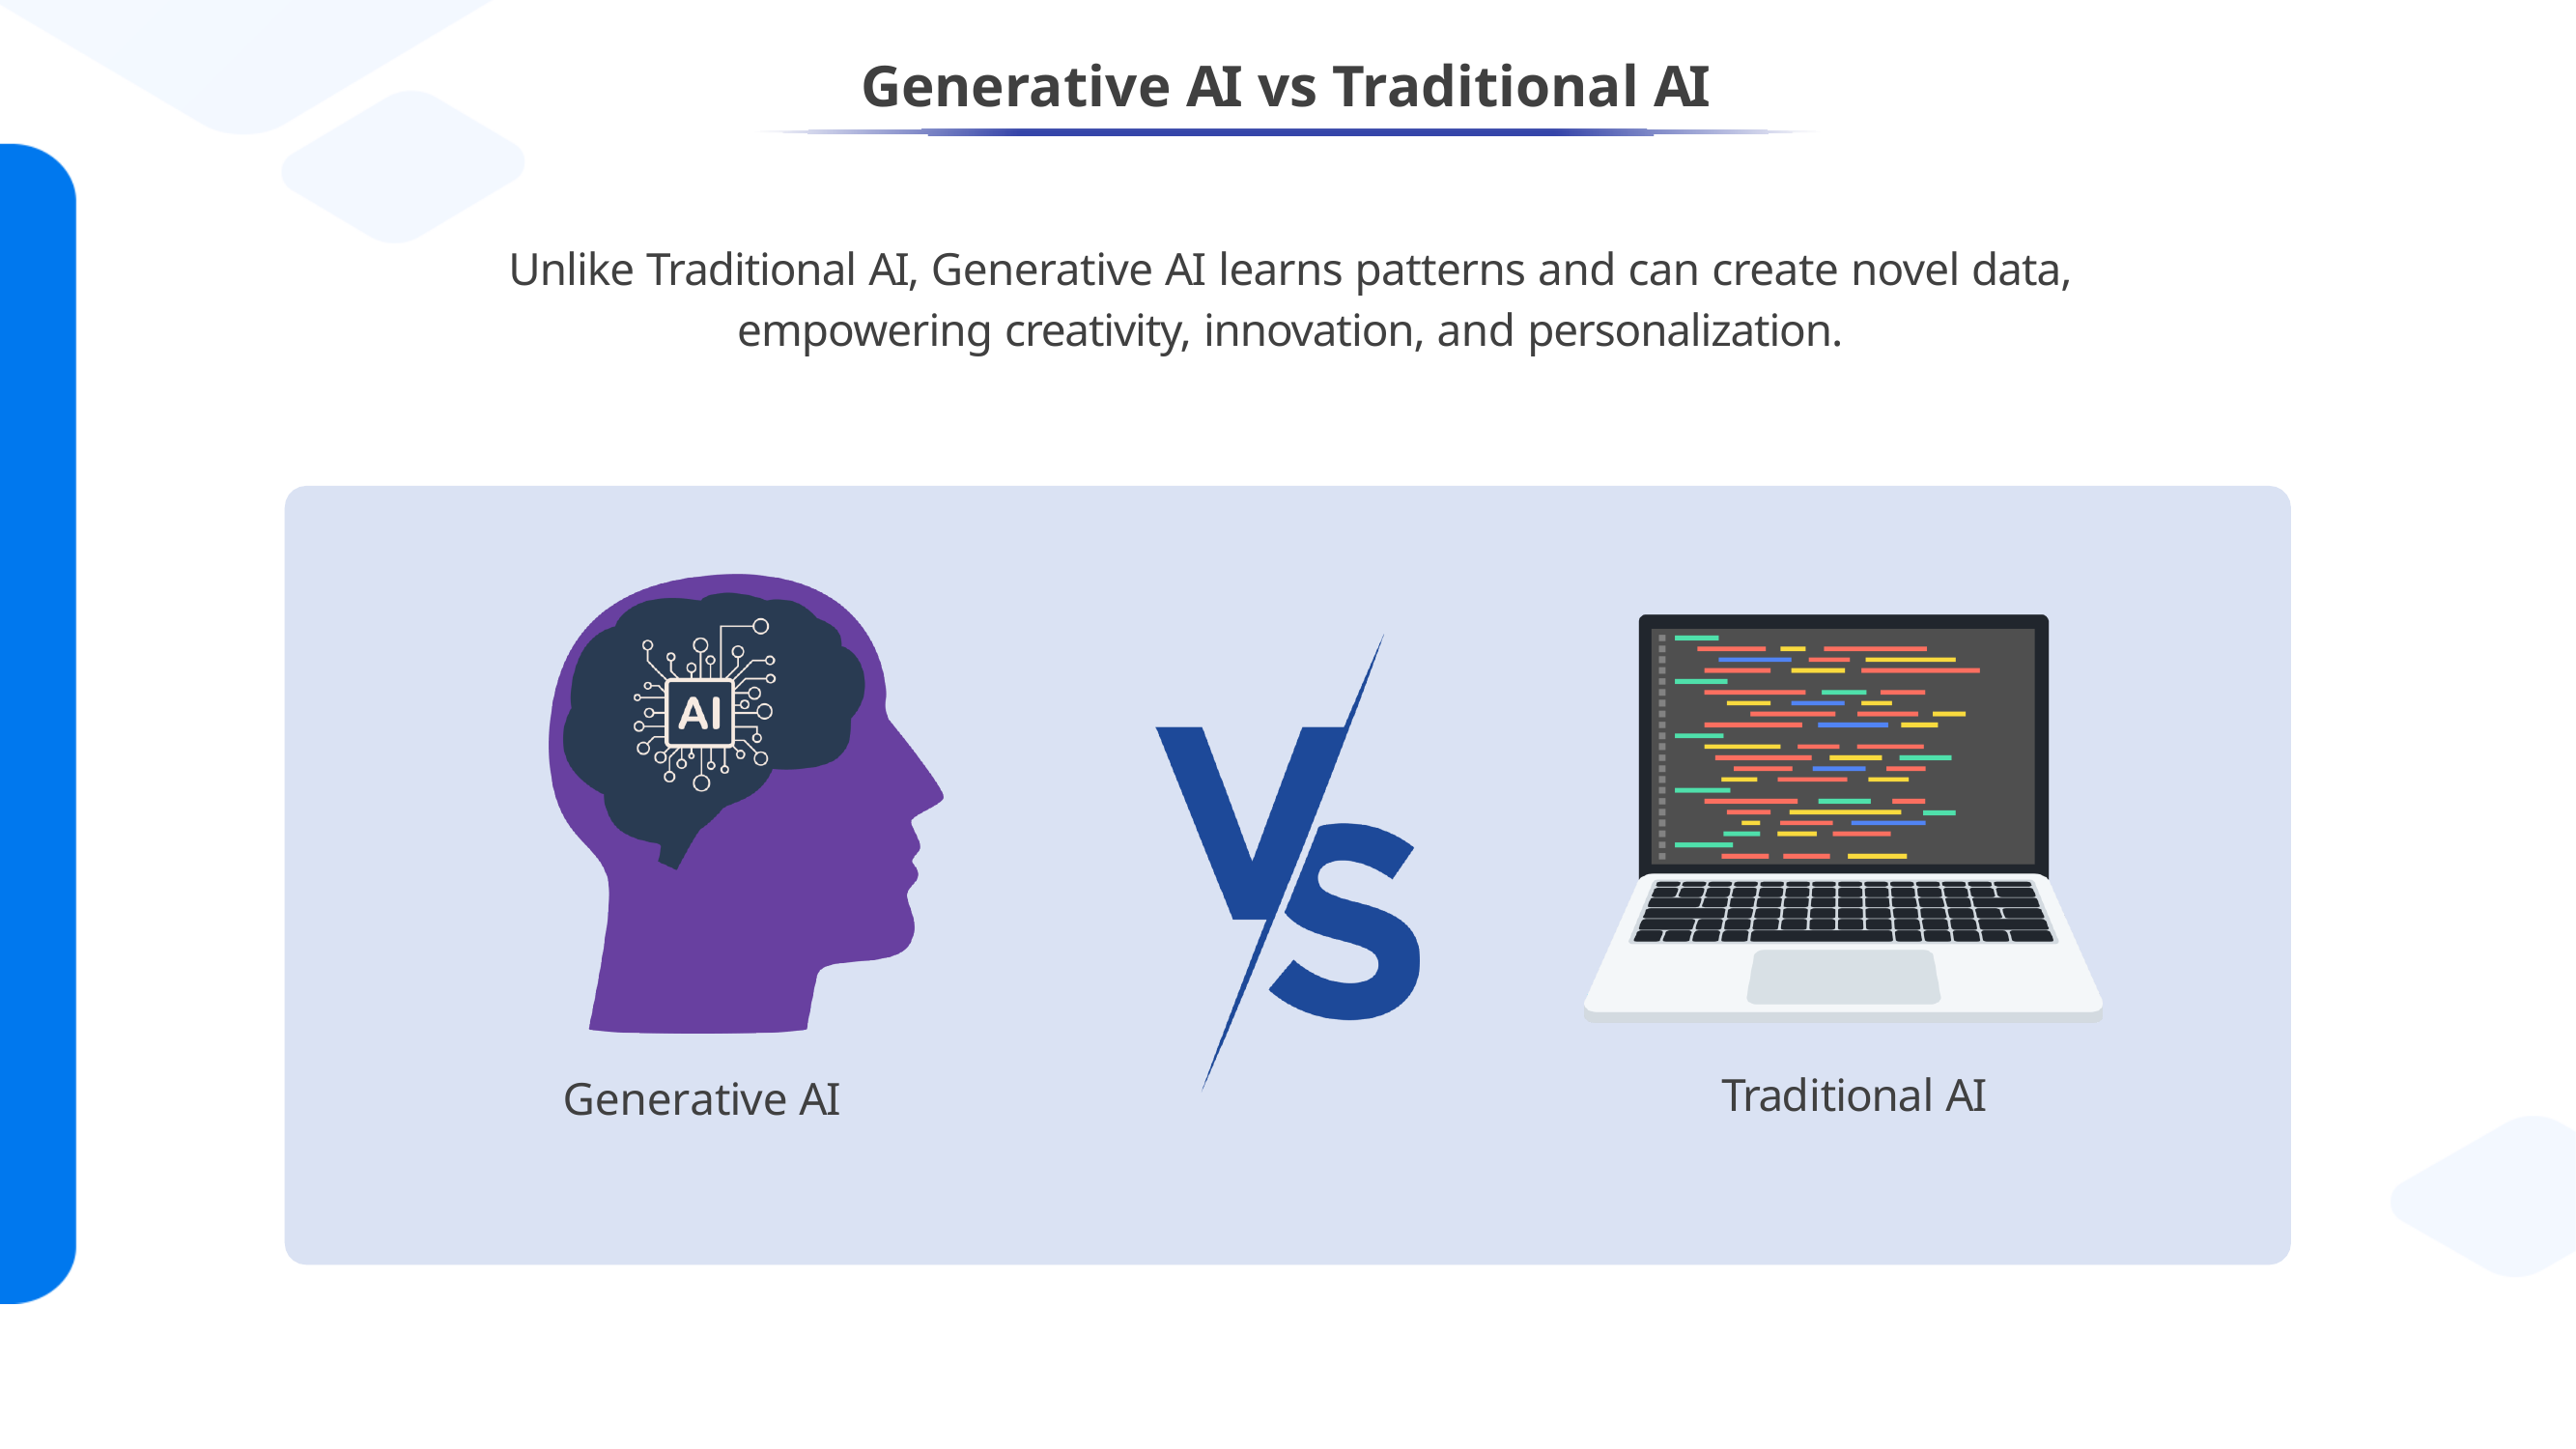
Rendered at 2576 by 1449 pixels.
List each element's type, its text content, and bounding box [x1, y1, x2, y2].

picture [0, 0, 2576, 1304]
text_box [1155, 614, 2103, 1093]
title Generative AI vs Traditional AI [859, 48, 1716, 128]
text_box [284, 128, 2292, 1265]
